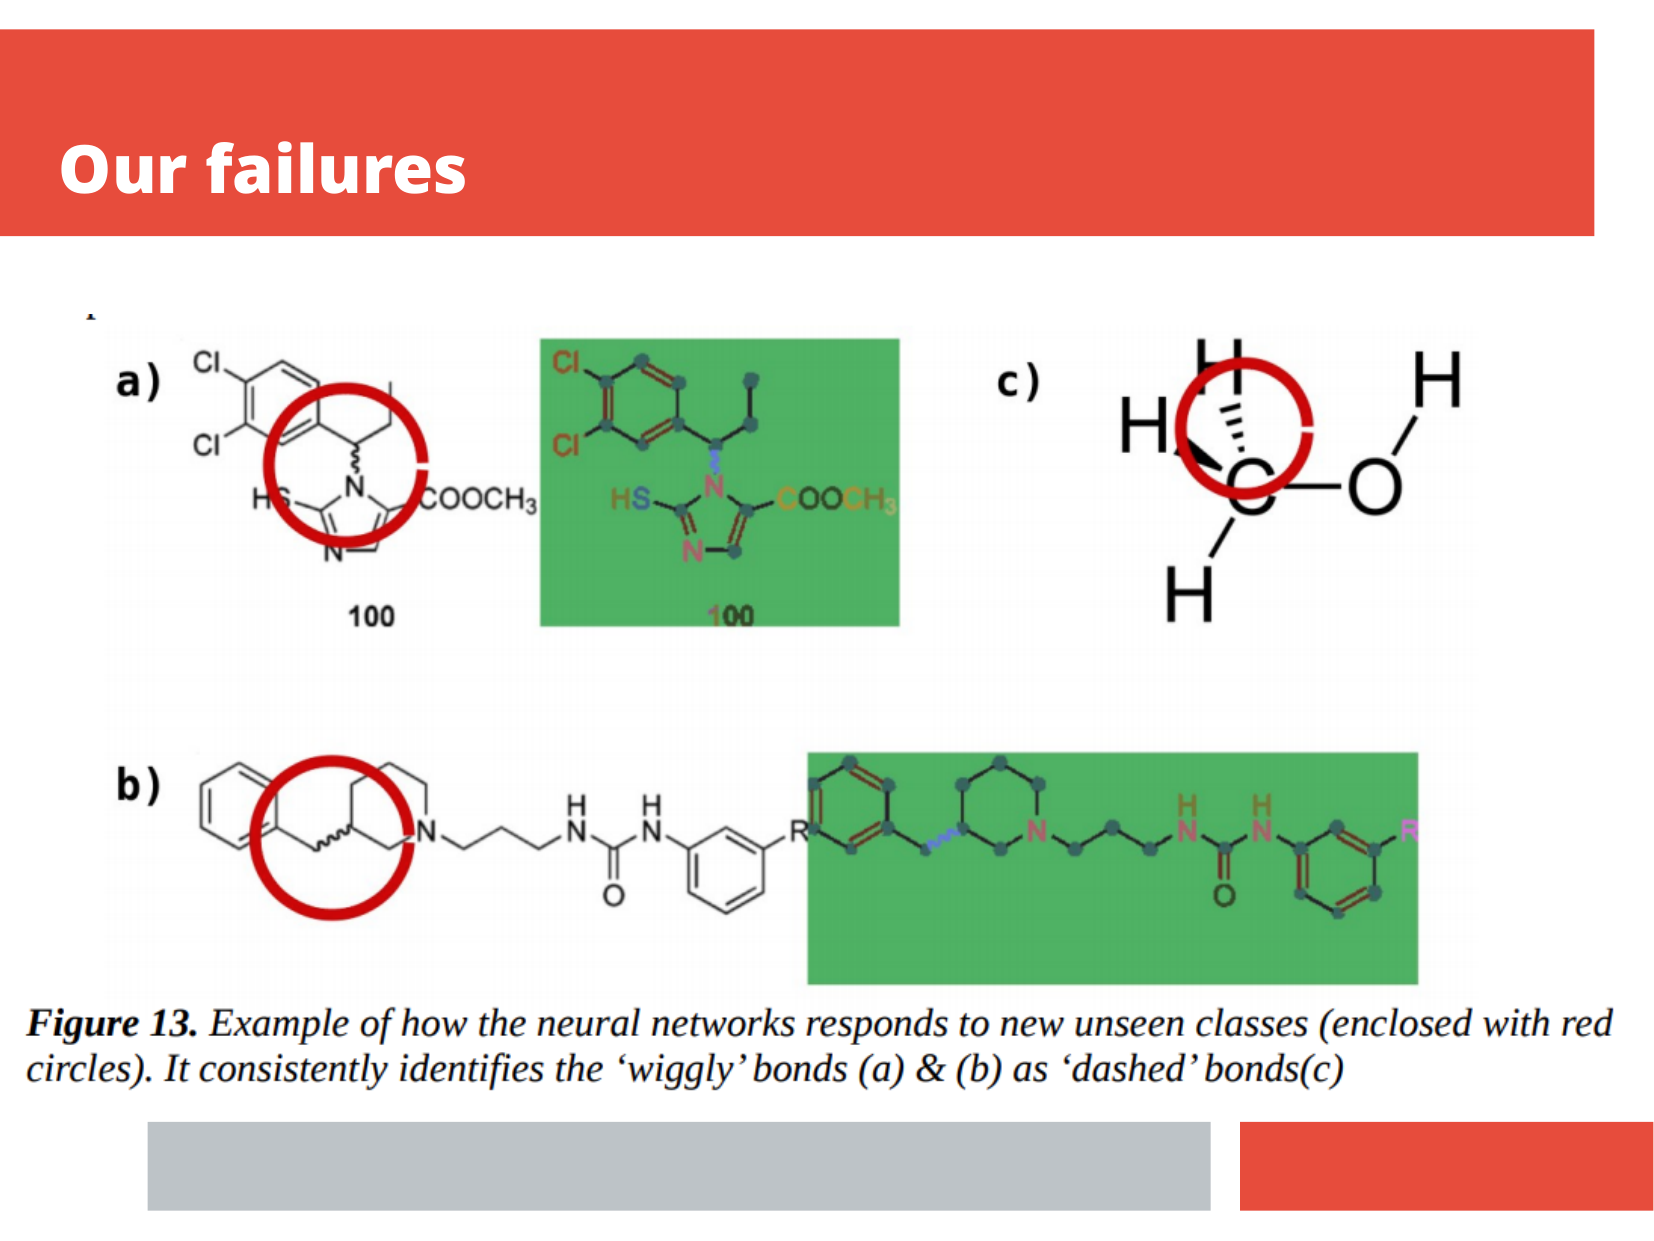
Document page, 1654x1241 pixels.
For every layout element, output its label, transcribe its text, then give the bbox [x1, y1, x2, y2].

picture [0, 314, 1639, 1120]
text_box Our failures [58, 58, 1595, 207]
